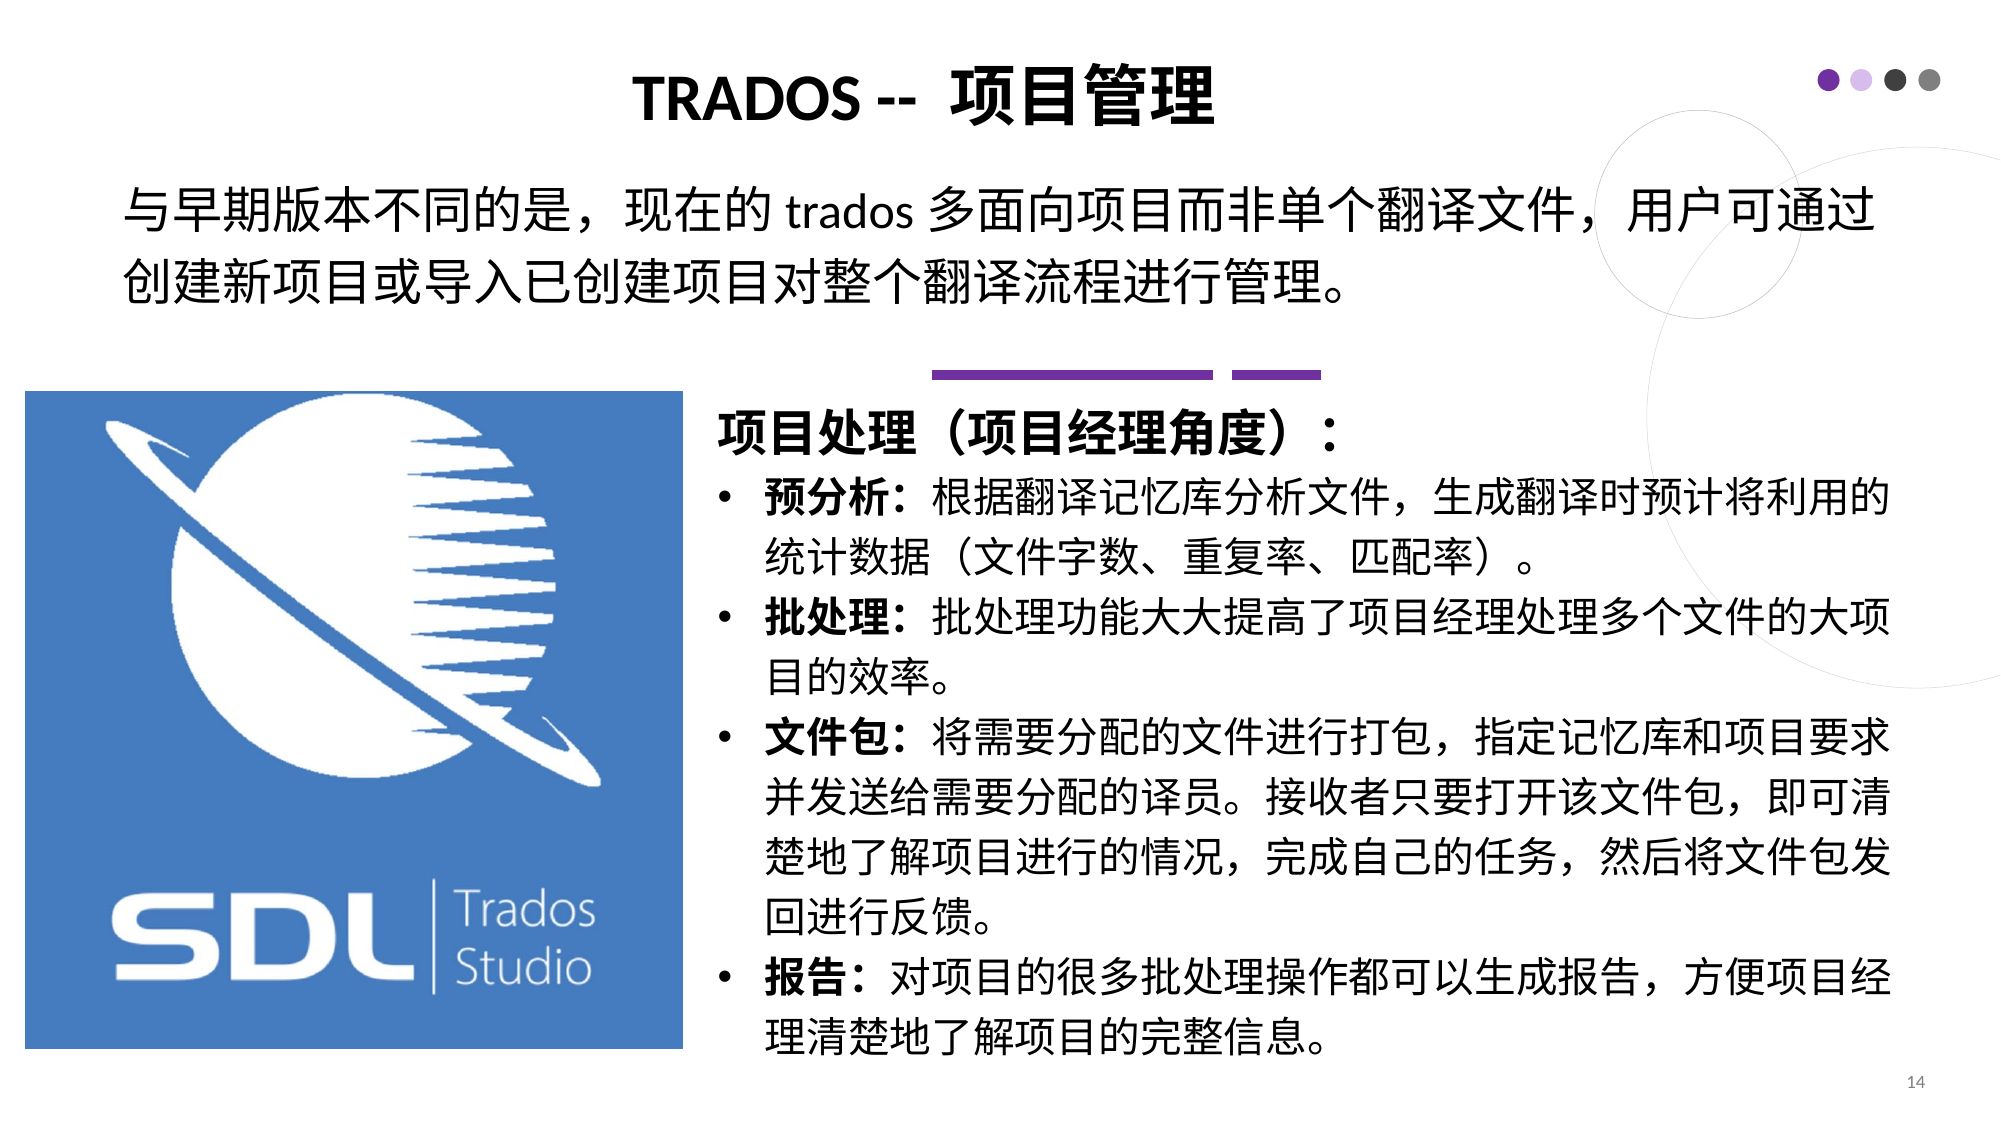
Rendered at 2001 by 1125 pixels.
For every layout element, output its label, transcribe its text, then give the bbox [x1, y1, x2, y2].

title Trados -- 项目管理 [632, 35, 1598, 135]
list 与早期版本不同的是，现在的trados多面向项目而非单个翻译文件，用户可通过创建新项目或导入已创建项目对整个翻译流程进行管理。 [122, 166, 1901, 351]
picture [25, 391, 683, 1049]
text_box 项目处理（项目经理角度）： 预分析：根据翻译记忆库分析文件，生成翻译时预计将利用的统计数据（文件字数、重复率、匹配率）。 批处理：批处理功能大大提高了项目经理处理多个文件的大项目的效率。 文件包：将需要分配的文件进行打包，指定记忆库和项目要求并发送给需要分配的译员。接收者只要打开该文件包，即可清楚地了解项目进行的情况，完成自己的任务，然后将文件包发回进行反馈。 报告：对项目的很多批处理操作都可以生成报告，方便项目经理清楚地了解项目的完整信息。 [702, 381, 1941, 1119]
